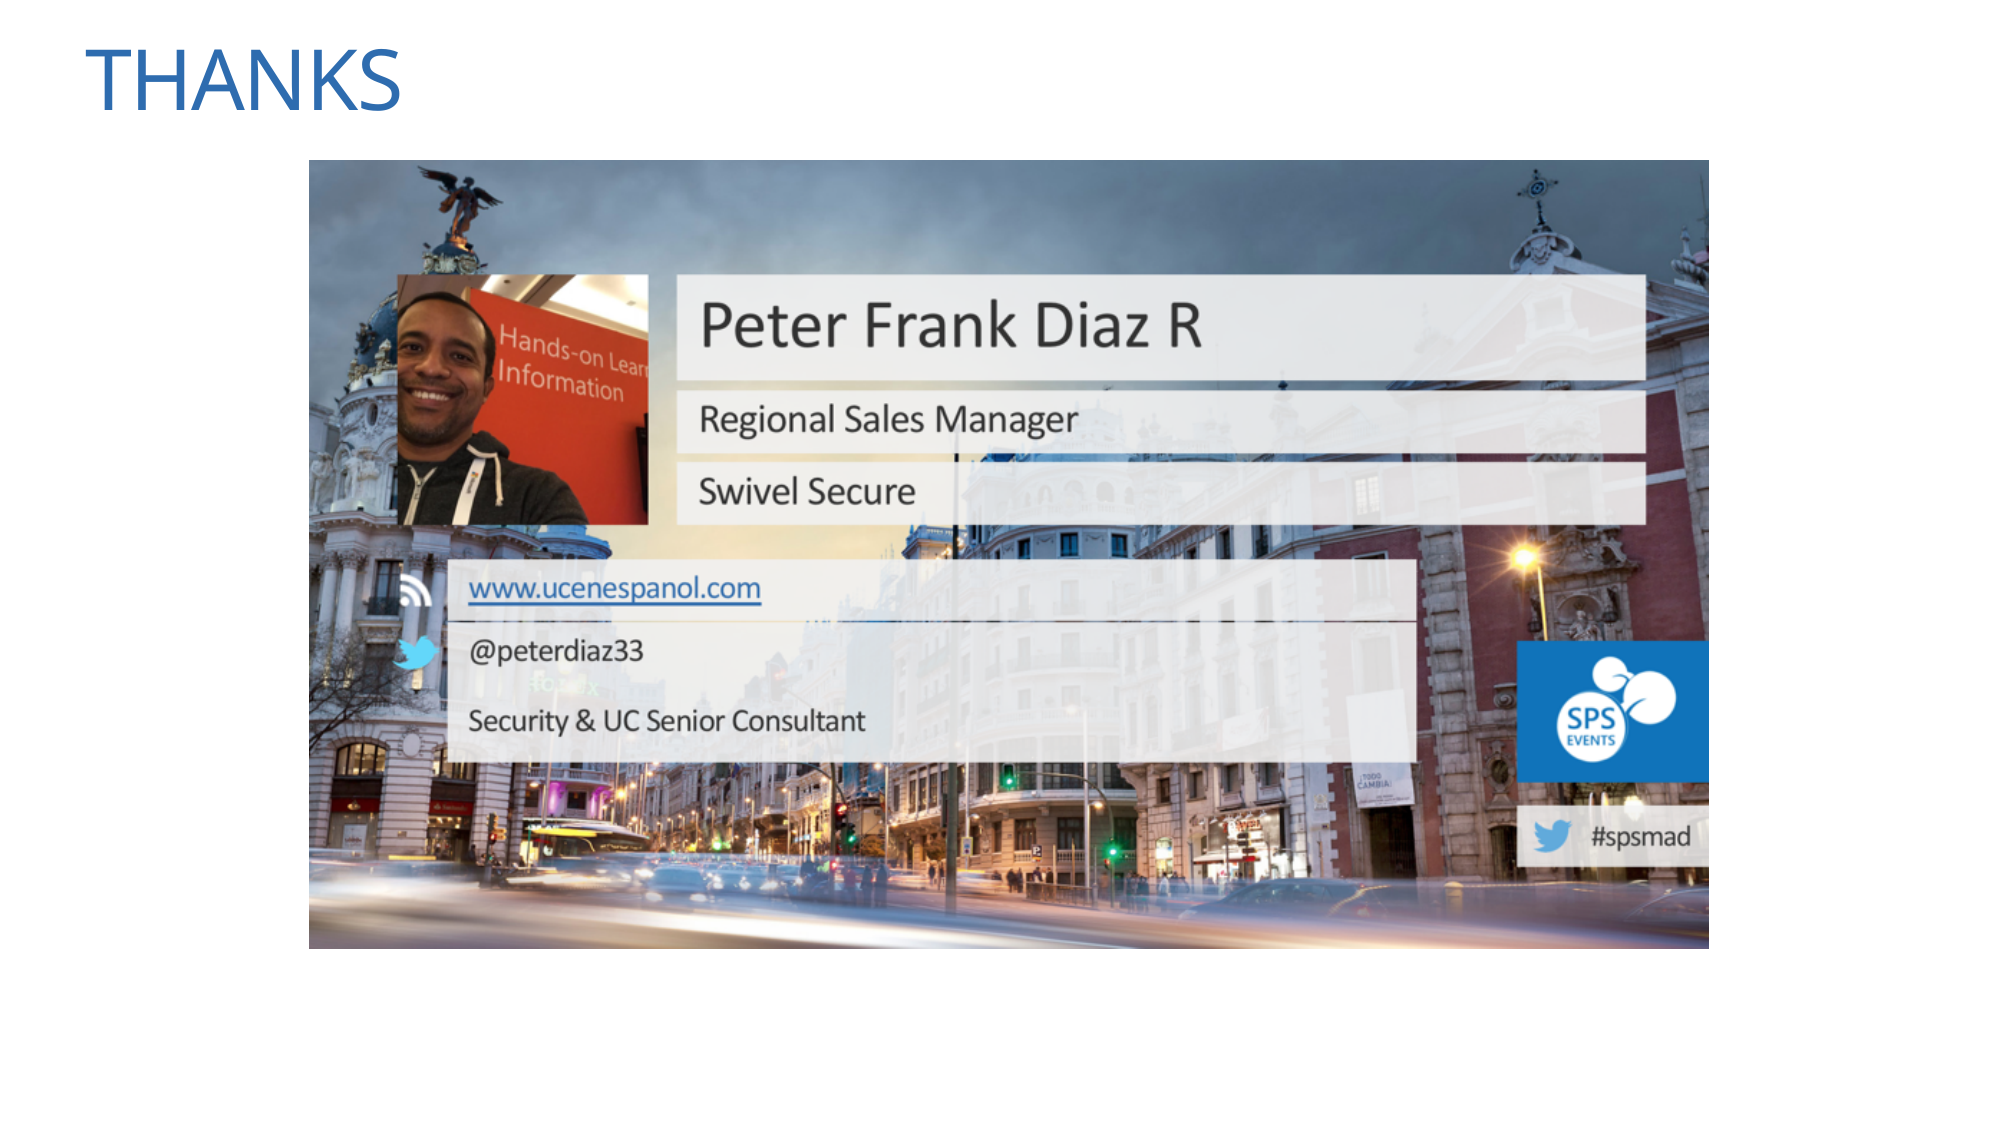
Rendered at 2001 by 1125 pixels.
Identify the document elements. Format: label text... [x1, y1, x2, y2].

picture [308, 159, 1709, 949]
title THANKS [85, 37, 1915, 161]
